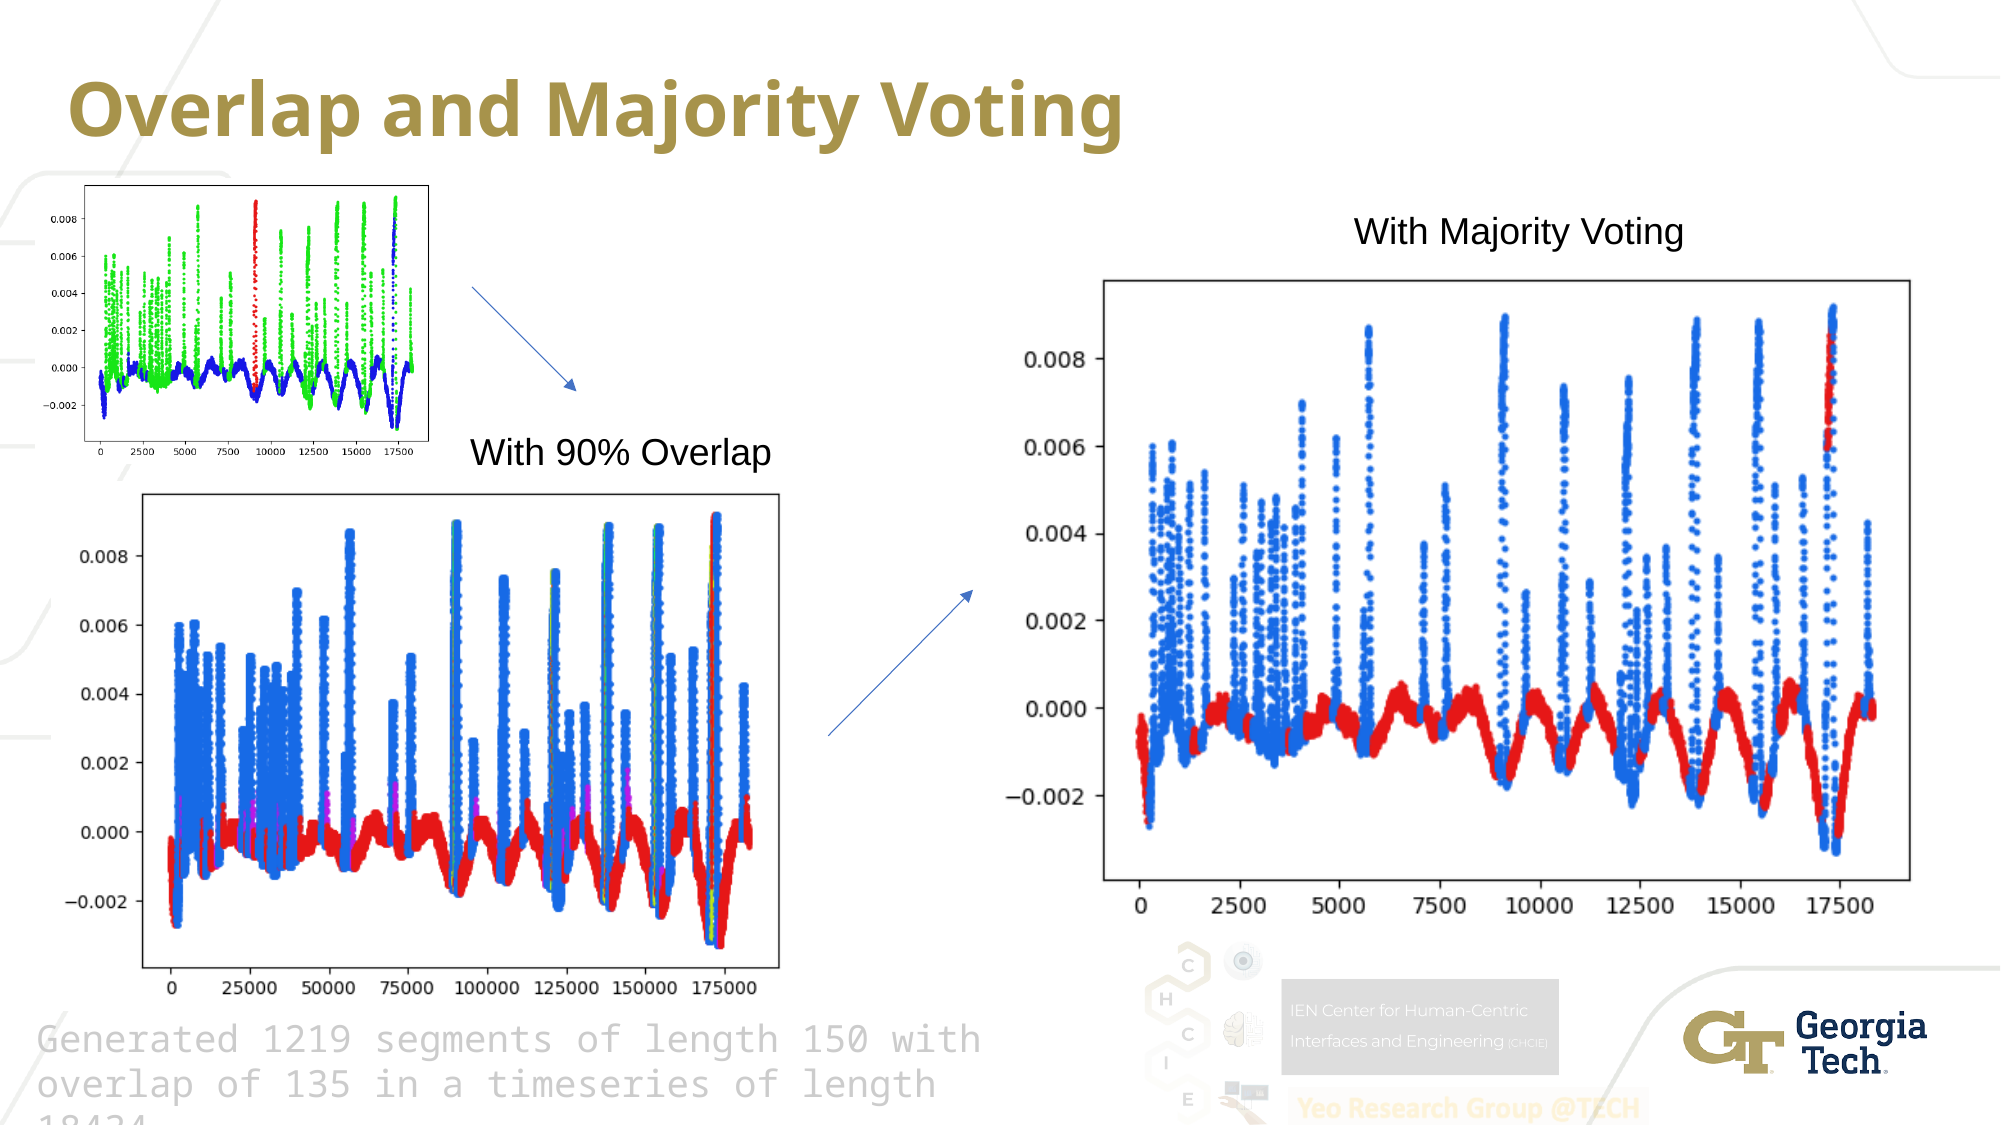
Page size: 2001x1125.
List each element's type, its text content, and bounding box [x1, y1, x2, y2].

title Overlap and Majority Voting [51, 28, 1927, 195]
picture [0, 0, 2001, 1125]
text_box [471, 286, 577, 392]
text_box With Majority Voting [1338, 199, 1712, 260]
text_box Generated 1219 segments of length 150 with overlap of 135 in a timeseries of length 18434 [21, 1007, 1022, 1125]
text_box With 90% Overlap [455, 420, 829, 481]
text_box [828, 589, 974, 736]
